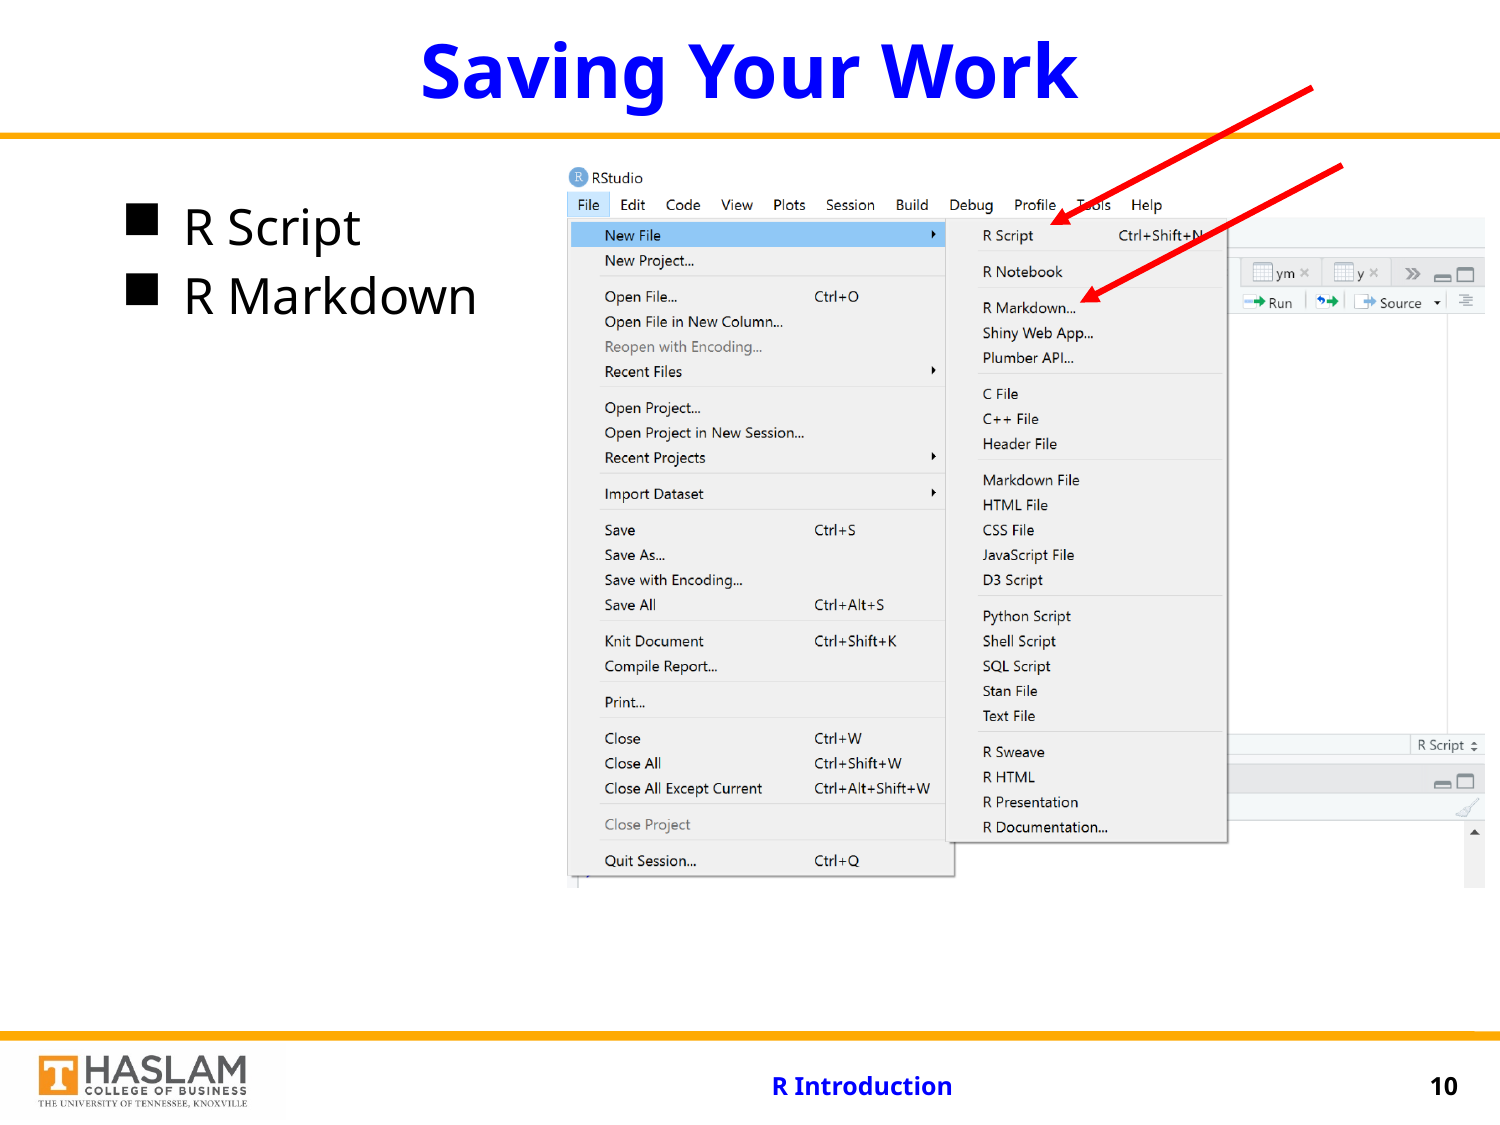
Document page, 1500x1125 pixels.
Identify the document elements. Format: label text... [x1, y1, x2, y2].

footer R Introduction [424, 1062, 1301, 1101]
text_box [1049, 87, 1313, 226]
picture [566, 157, 1485, 888]
list R Script R Markdown [112, 187, 561, 863]
slide_number 10 [1387, 1062, 1500, 1104]
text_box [1079, 164, 1343, 303]
title Saving Your Work [0, 12, 1500, 125]
picture [0, 1043, 286, 1120]
